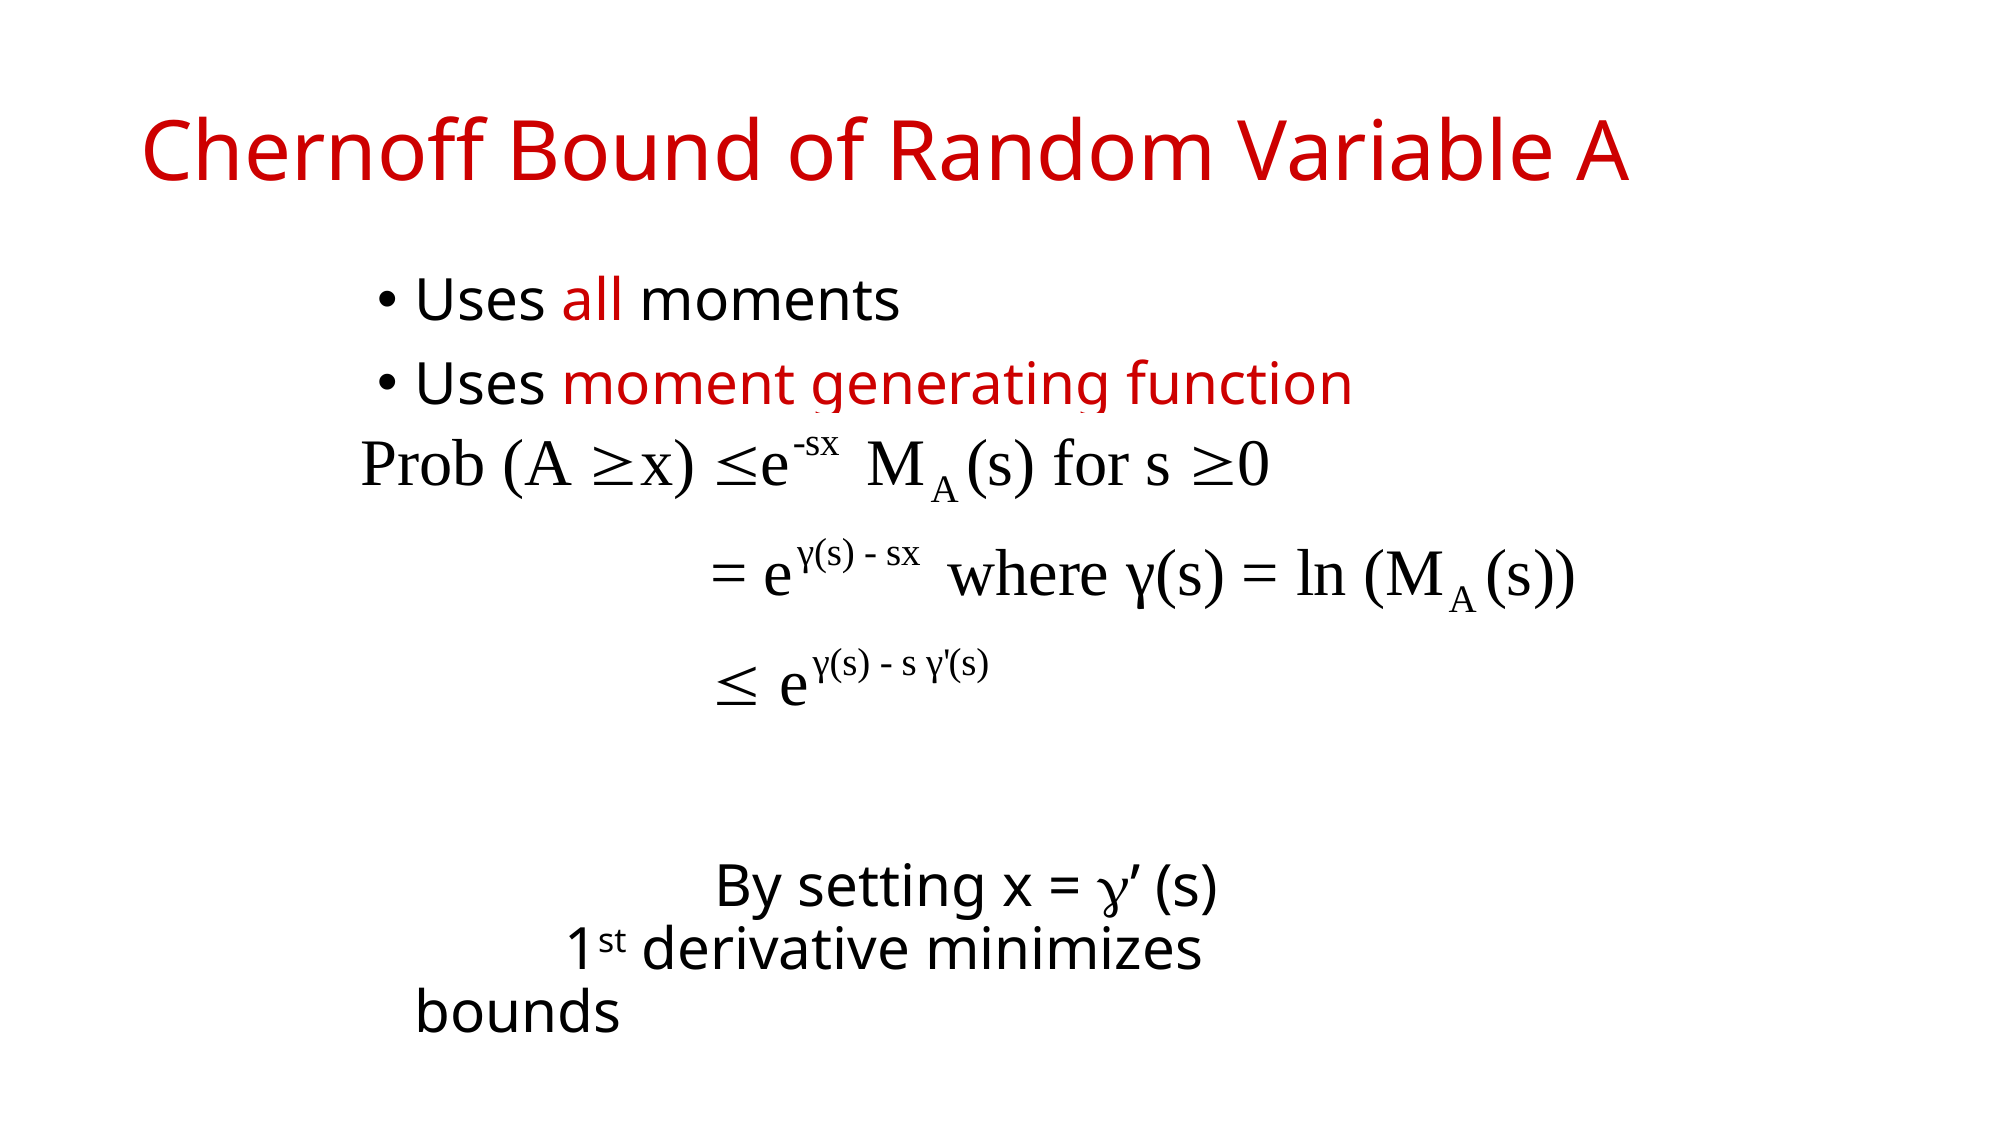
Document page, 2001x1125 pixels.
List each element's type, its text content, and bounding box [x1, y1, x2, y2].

list Uses all moments Uses moment generating function By setting x = ’ (s) 1st derivative minimizes bounds [362, 718, 1438, 1025]
text_box [500, 762, 1351, 913]
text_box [349, 412, 1588, 718]
title Chernoff Bound of Random Variable A [125, 45, 1851, 263]
list Uses all moments Uses moment generating function By setting x = ’ (s) 1st derivative minimizes bounds [362, 262, 1438, 412]
